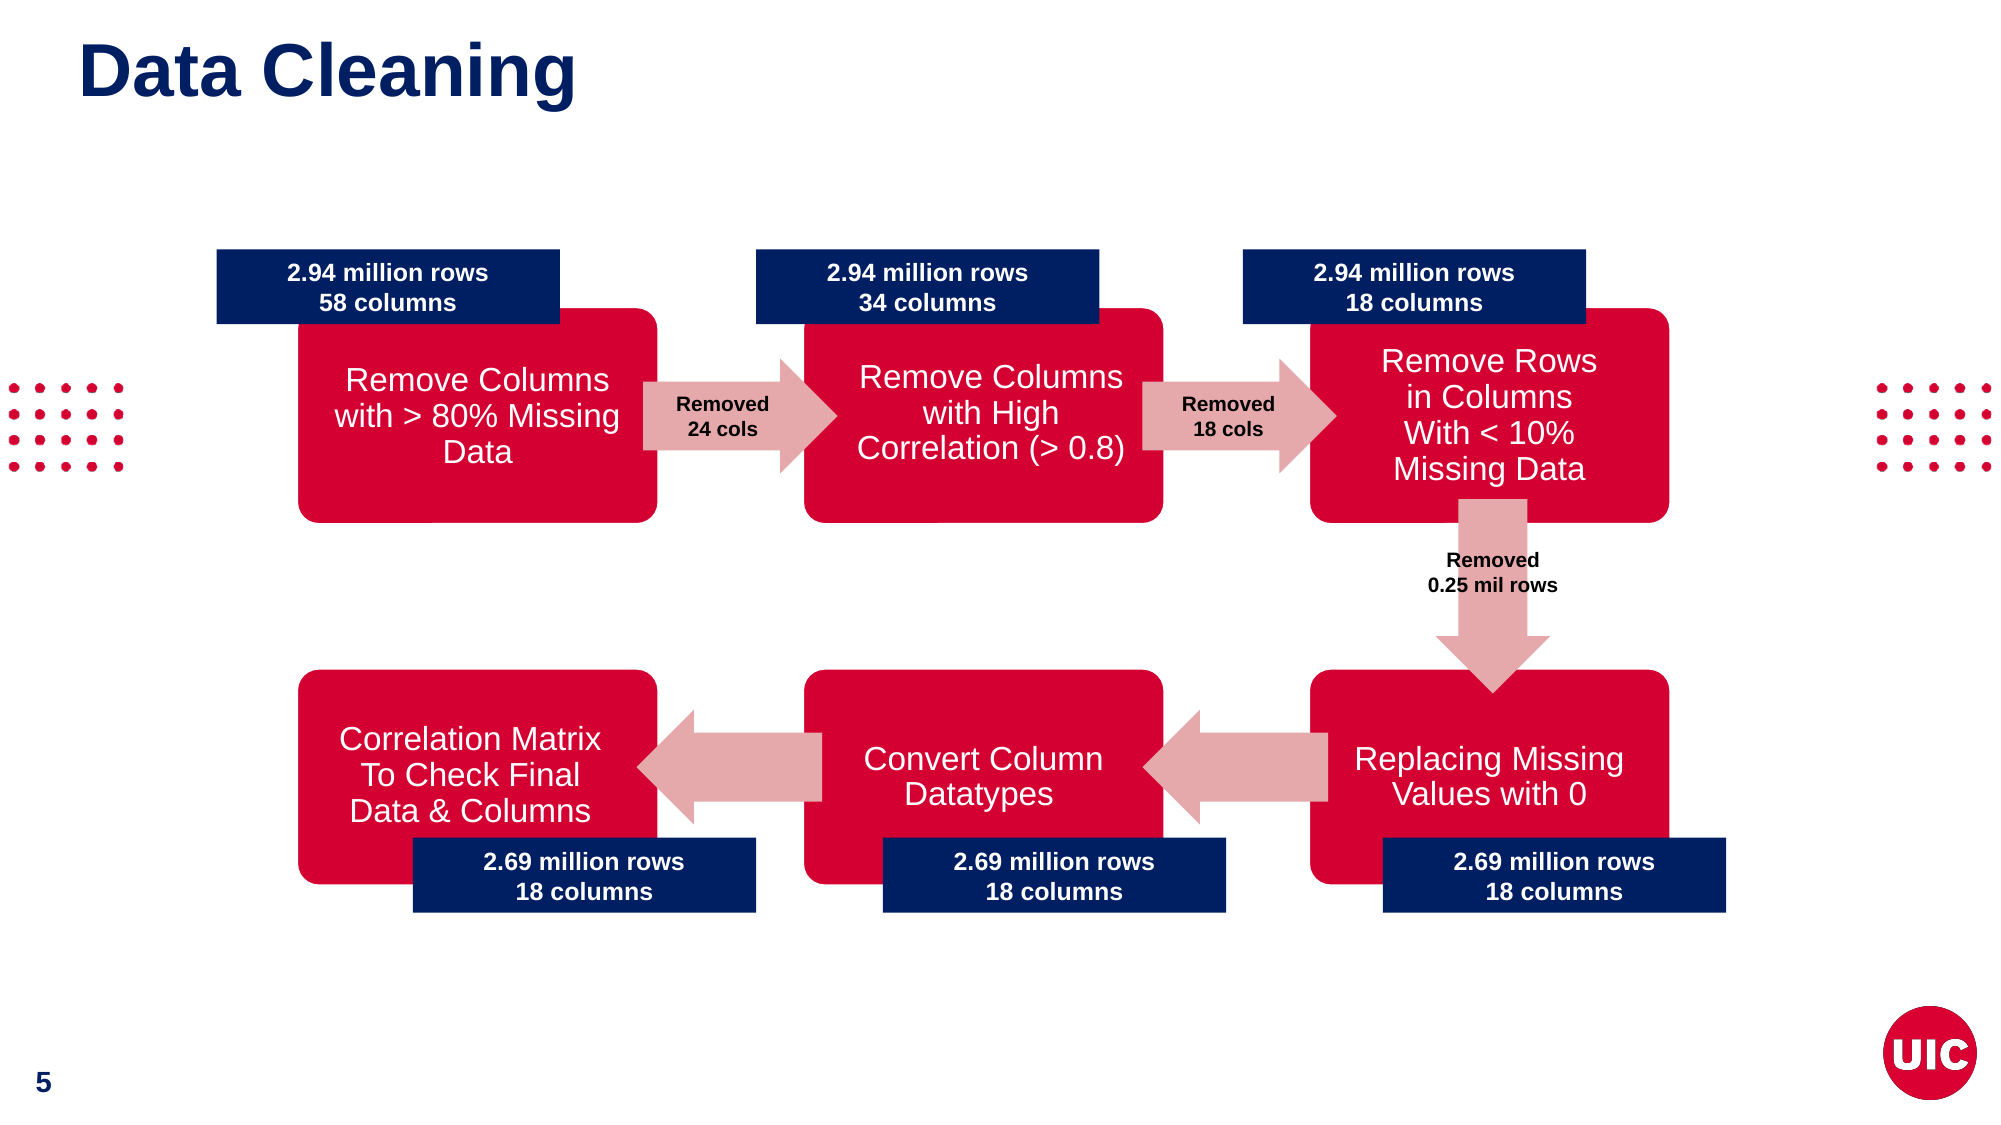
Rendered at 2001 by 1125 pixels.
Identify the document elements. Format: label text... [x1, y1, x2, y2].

text_box 2.69 million rows 18 columns [412, 893, 757, 913]
picture [5, 376, 137, 477]
picture [1873, 376, 2001, 477]
text_box 2.69 million rows 18 columns [882, 893, 1227, 913]
text_box 2.69 million rows 18 columns [1382, 837, 1727, 913]
title Data Cleaning [78, 32, 1889, 159]
picture [1880, 1004, 1980, 1102]
text_box 2.94 million rows 18 columns [1242, 249, 1587, 305]
text_box 2.94 million rows 58 columns [216, 249, 560, 325]
text_box 2.94 million rows 34 columns [756, 249, 1100, 305]
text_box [296, 306, 1671, 886]
